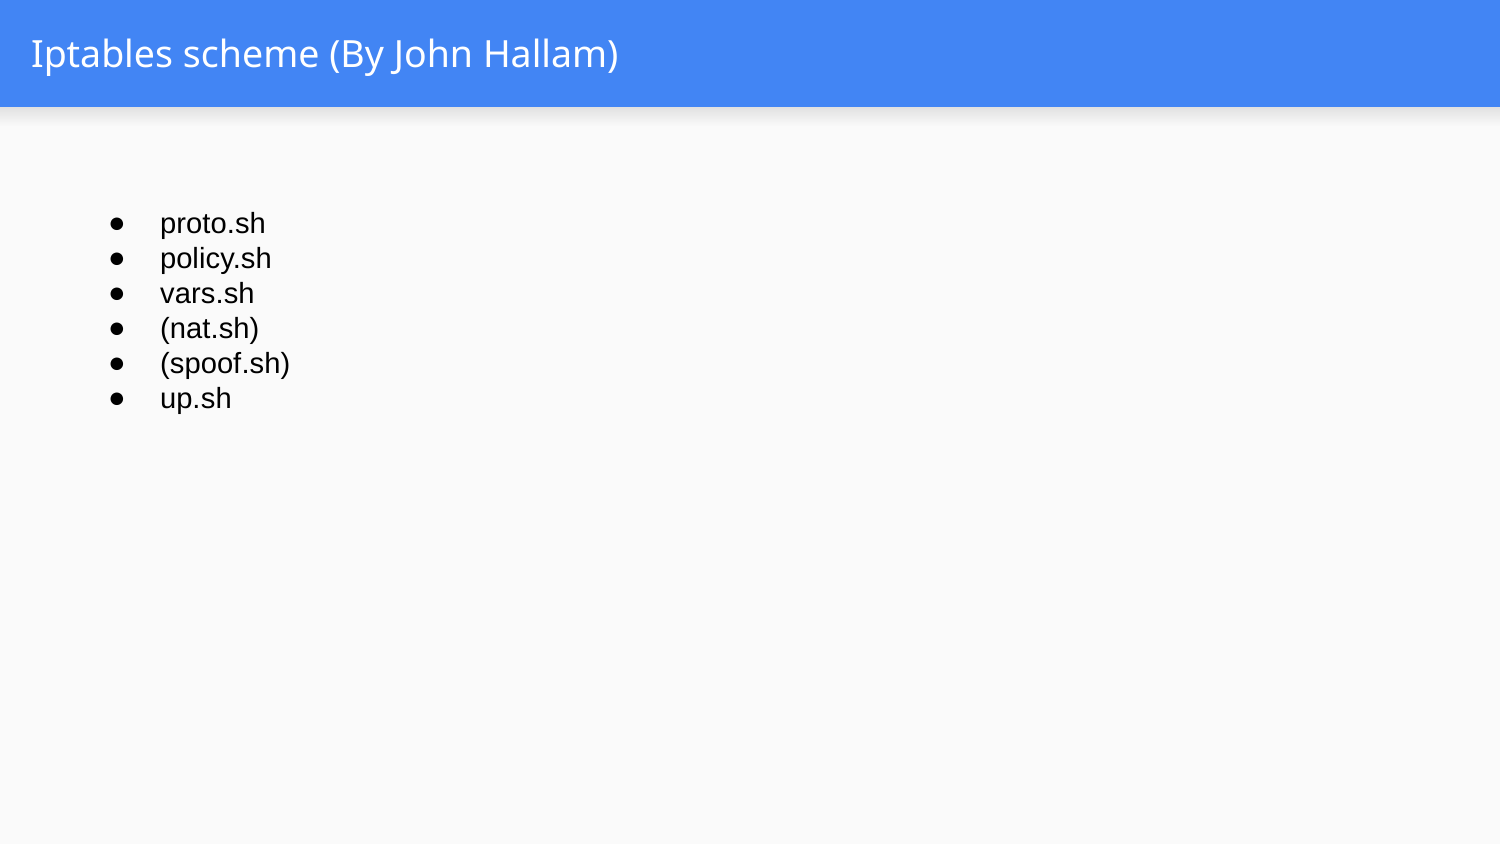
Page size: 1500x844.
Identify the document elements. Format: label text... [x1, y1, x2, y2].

text_box proto.sh policy.sh vars.sh (nat.sh) (spoof.sh) up.sh [70, 189, 1464, 796]
title Iptables scheme (By John Hallam) [16, 2, 1464, 102]
